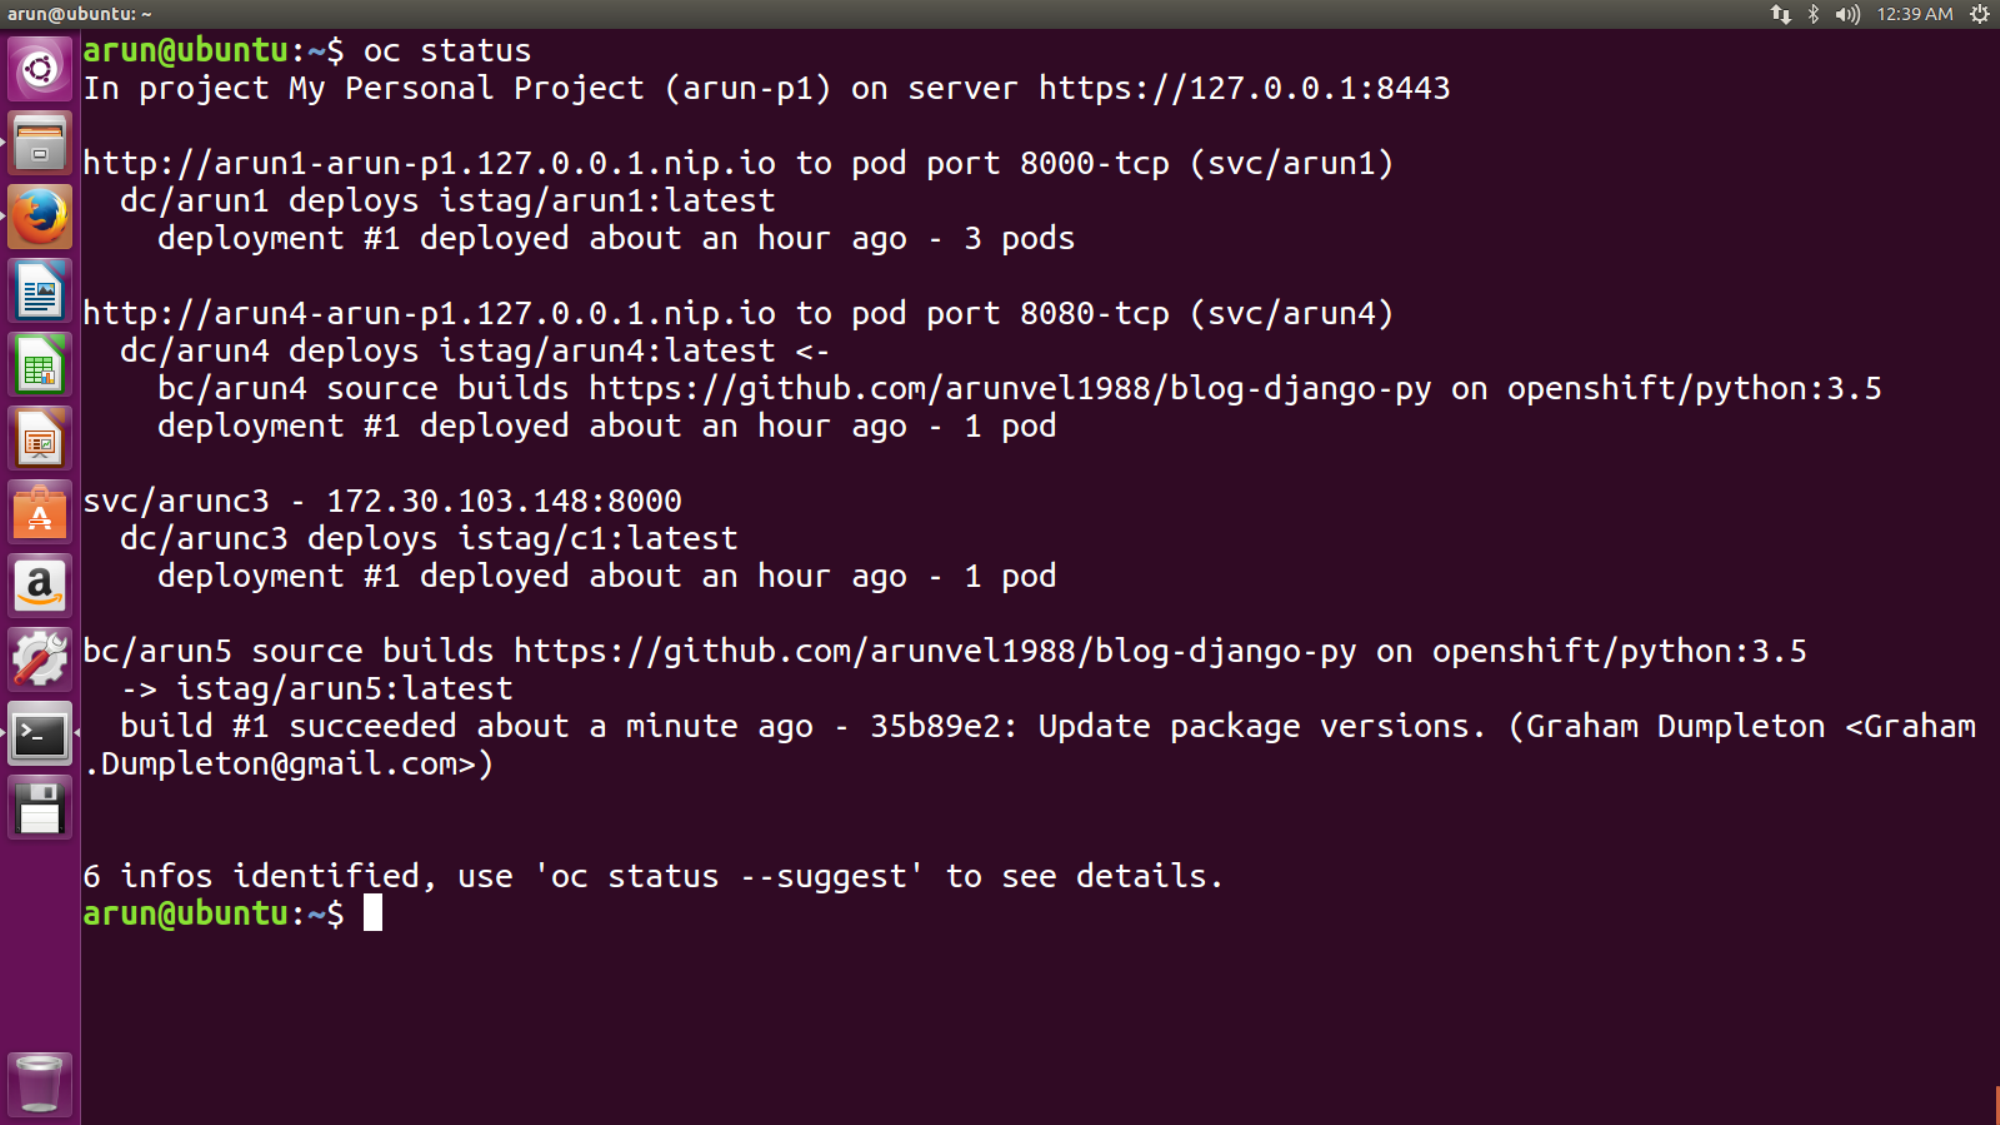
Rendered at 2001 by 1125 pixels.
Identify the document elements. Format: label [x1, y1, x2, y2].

list [0, 0, 2000, 1125]
